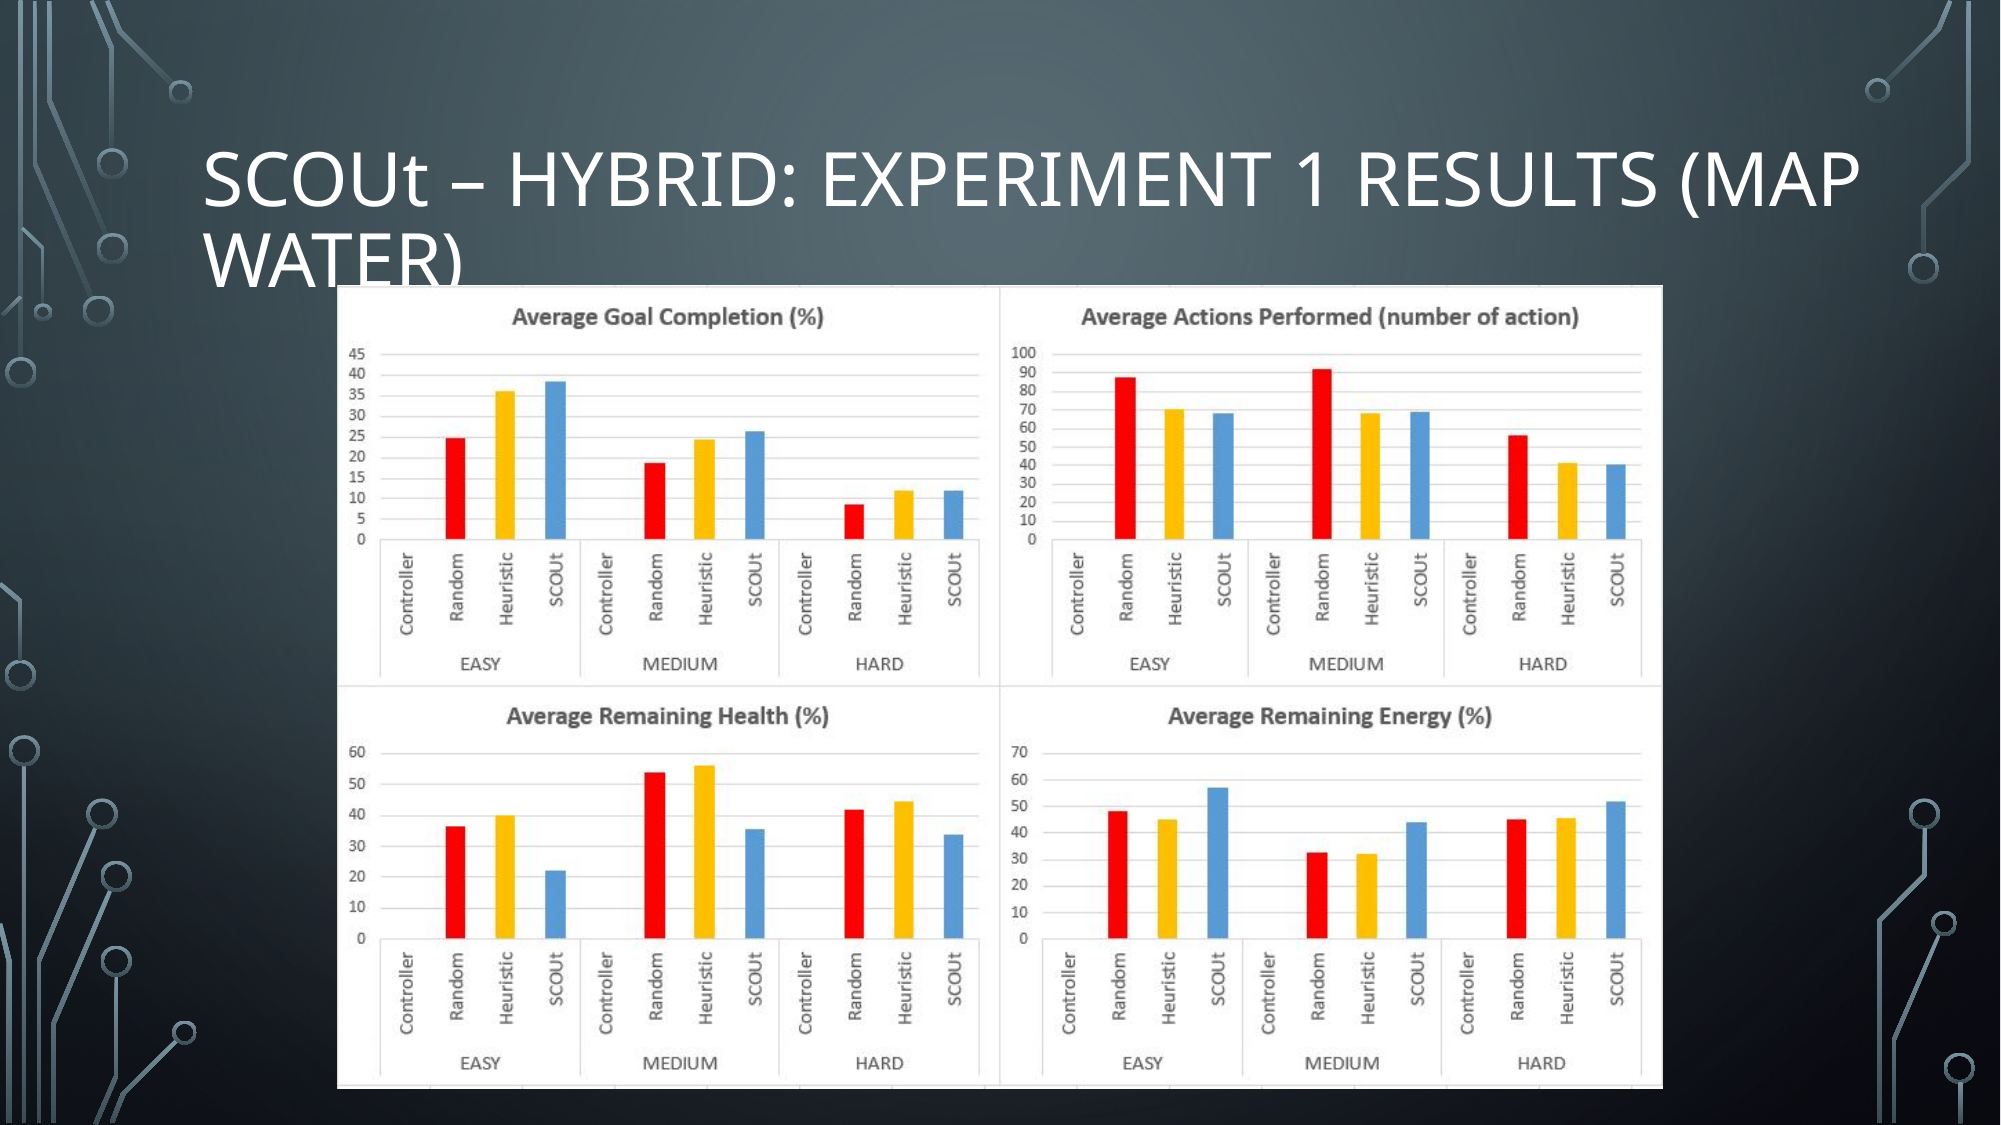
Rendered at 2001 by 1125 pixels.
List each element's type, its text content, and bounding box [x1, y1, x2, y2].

picture [336, 285, 1664, 1089]
title SCOUt – Hybrid: Experiment 1 Results (MAP WATER) [187, 101, 1927, 344]
